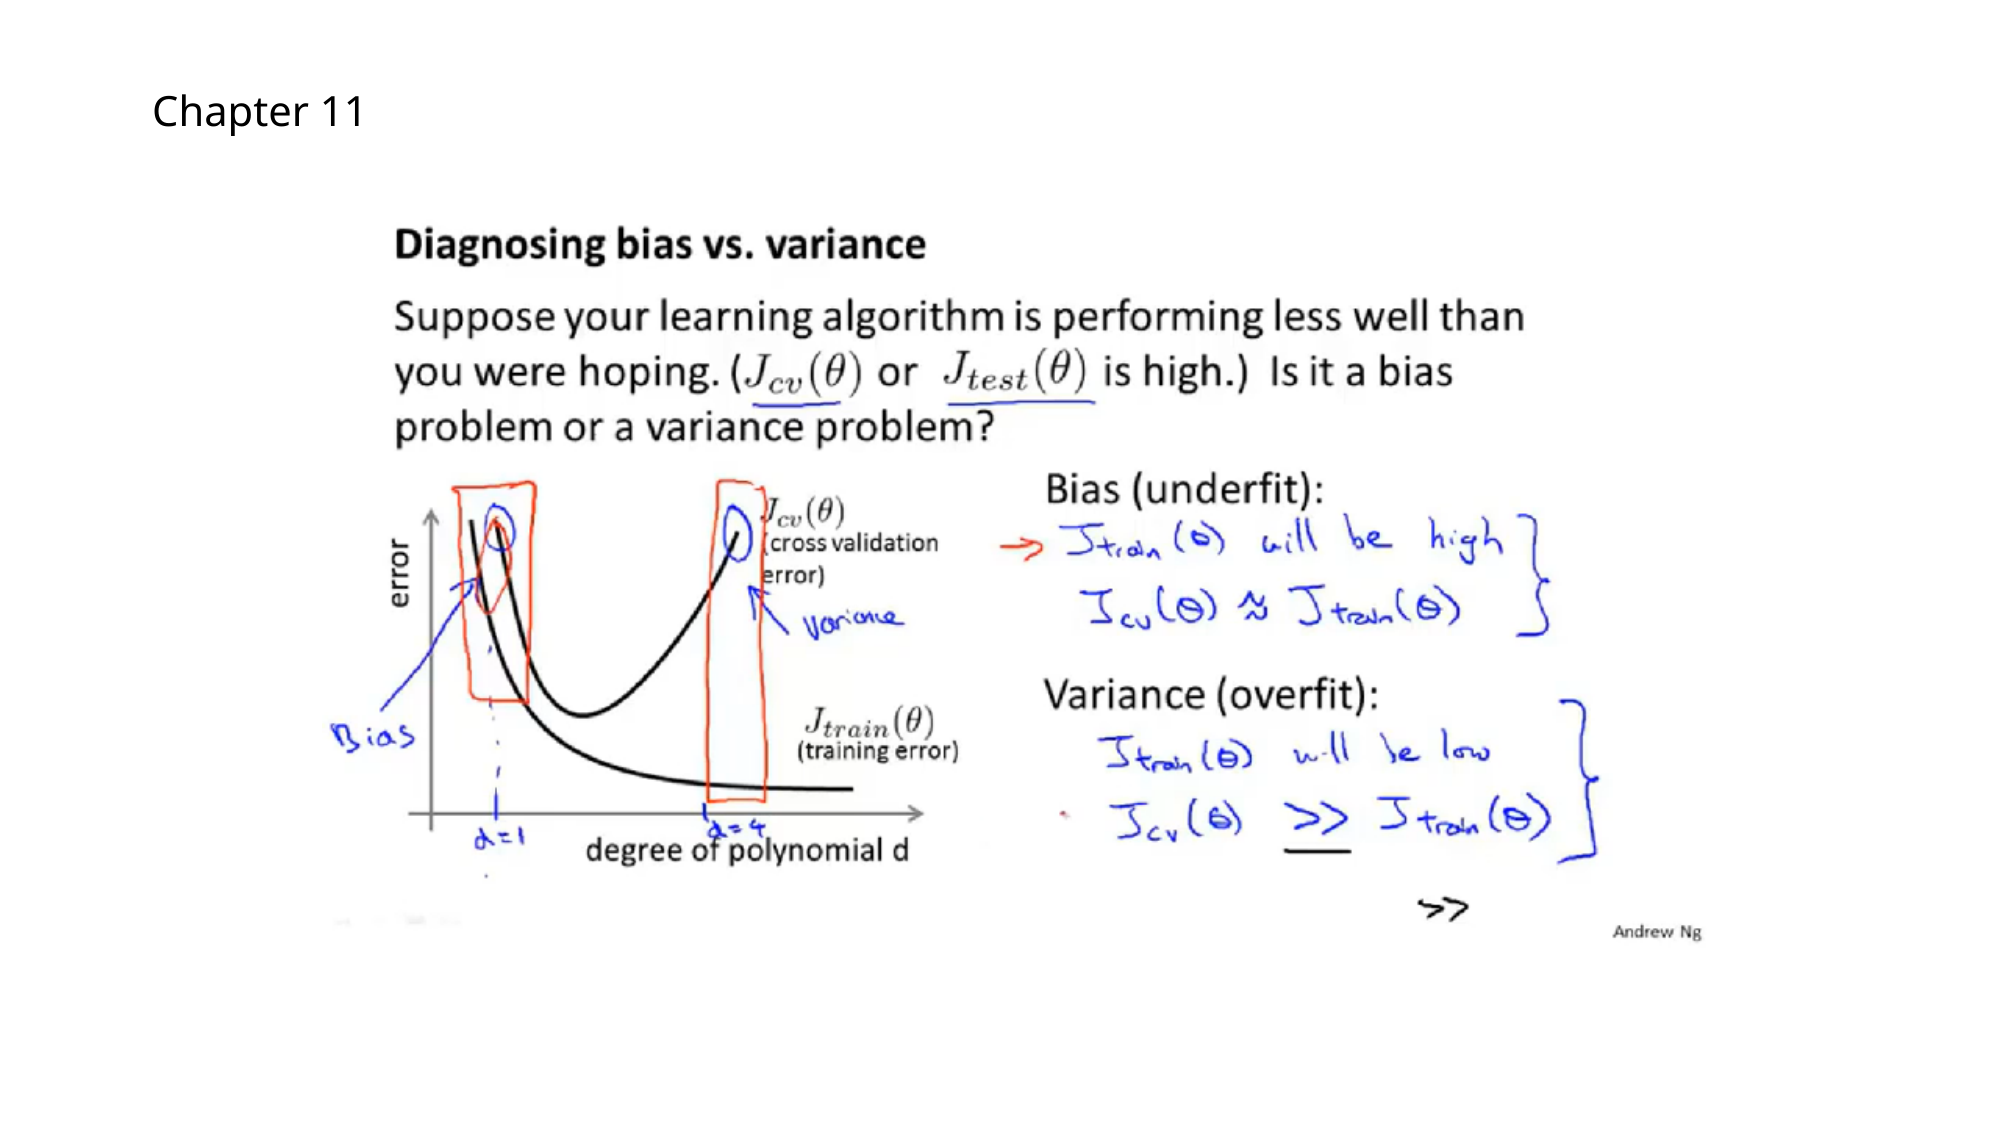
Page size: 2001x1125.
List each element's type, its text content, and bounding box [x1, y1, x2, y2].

text_box Chapter 11 [137, 77, 1926, 193]
picture [322, 193, 1741, 949]
